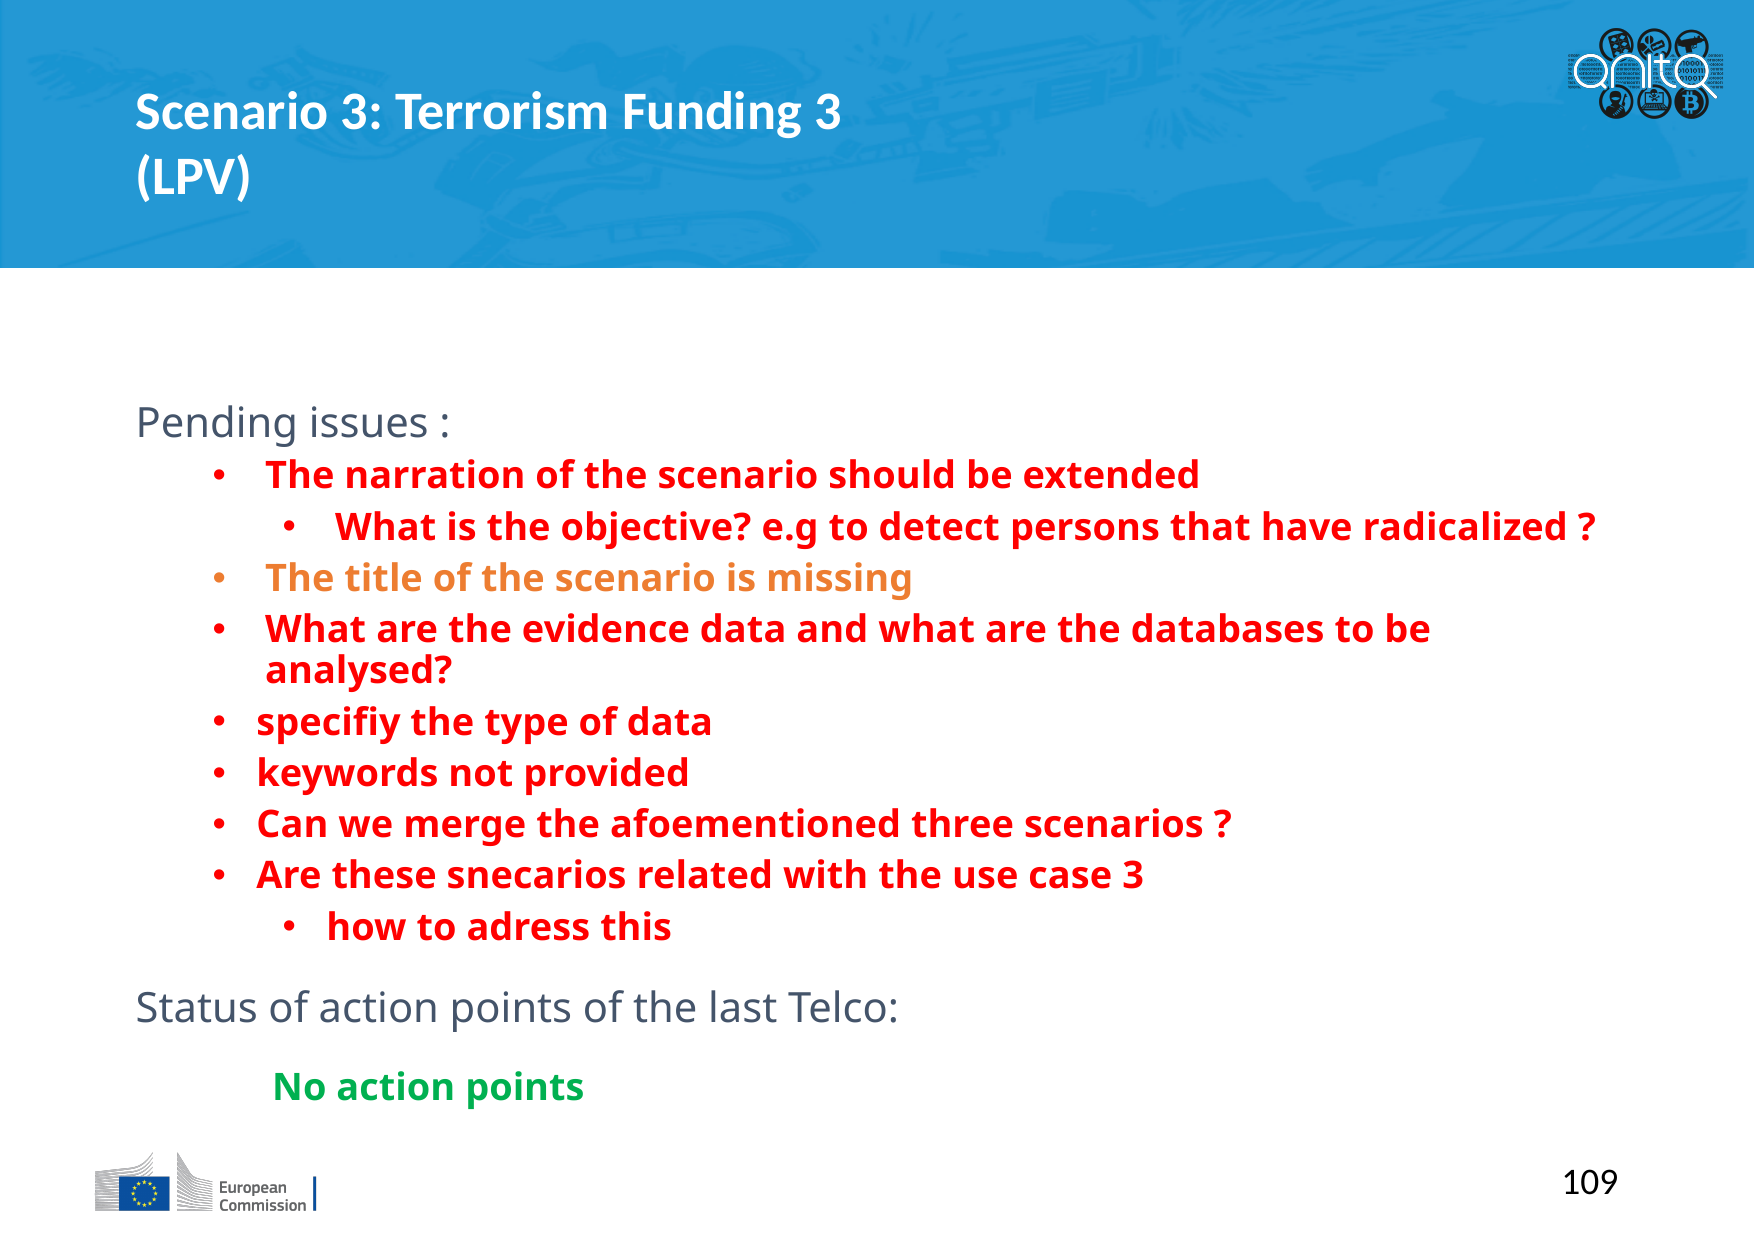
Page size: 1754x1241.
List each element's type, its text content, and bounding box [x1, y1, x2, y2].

list Pending issues : The narration of the scenario should be extended What is the objective? e.g to detect persons that have radicalized ? The title of the scenario is missing What are the evidence data and what are the databases to be analysed? specifiy the type of data keywords not provided Can we merge the afoementioned three scenarios ? Are these snecarios related with the use case 3 how to adress this Status of action points of the last Telco: No action points [120, 388, 1634, 1117]
picture [0, 0, 1754, 268]
list Scenario 3: Terrorism Funding 3 (LPV) [120, 68, 869, 244]
slide_number 109 [1238, 1149, 1634, 1216]
picture [87, 1145, 323, 1216]
